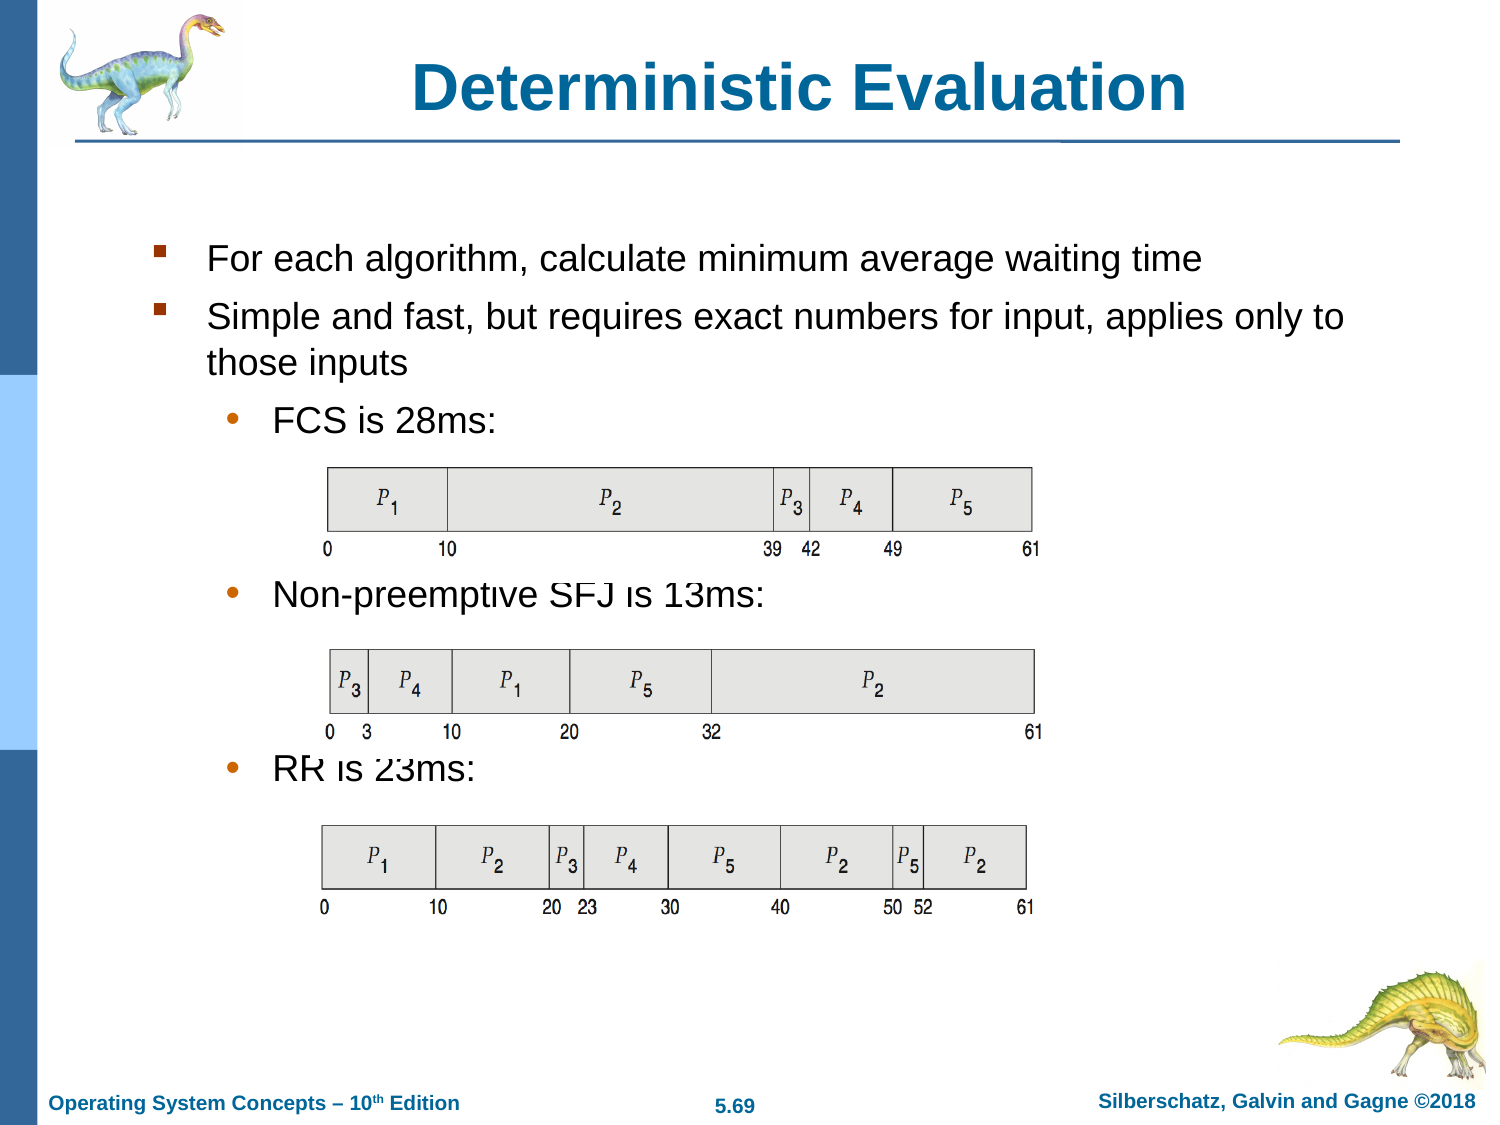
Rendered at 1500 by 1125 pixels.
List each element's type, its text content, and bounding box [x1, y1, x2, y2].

picture [317, 446, 1047, 583]
picture [1275, 959, 1486, 1090]
title Deterministic Evaluation [175, 36, 1425, 131]
picture [310, 631, 1054, 759]
picture [311, 803, 1041, 928]
list For each algorithm, calculate minimum average waiting time Simple and fast, but requires exact numbers for input, applies only to those inputs FCS is 28ms: Non-preemptive SFJ is 13ms: RR is 23ms: [135, 226, 1377, 989]
picture [46, 0, 243, 149]
